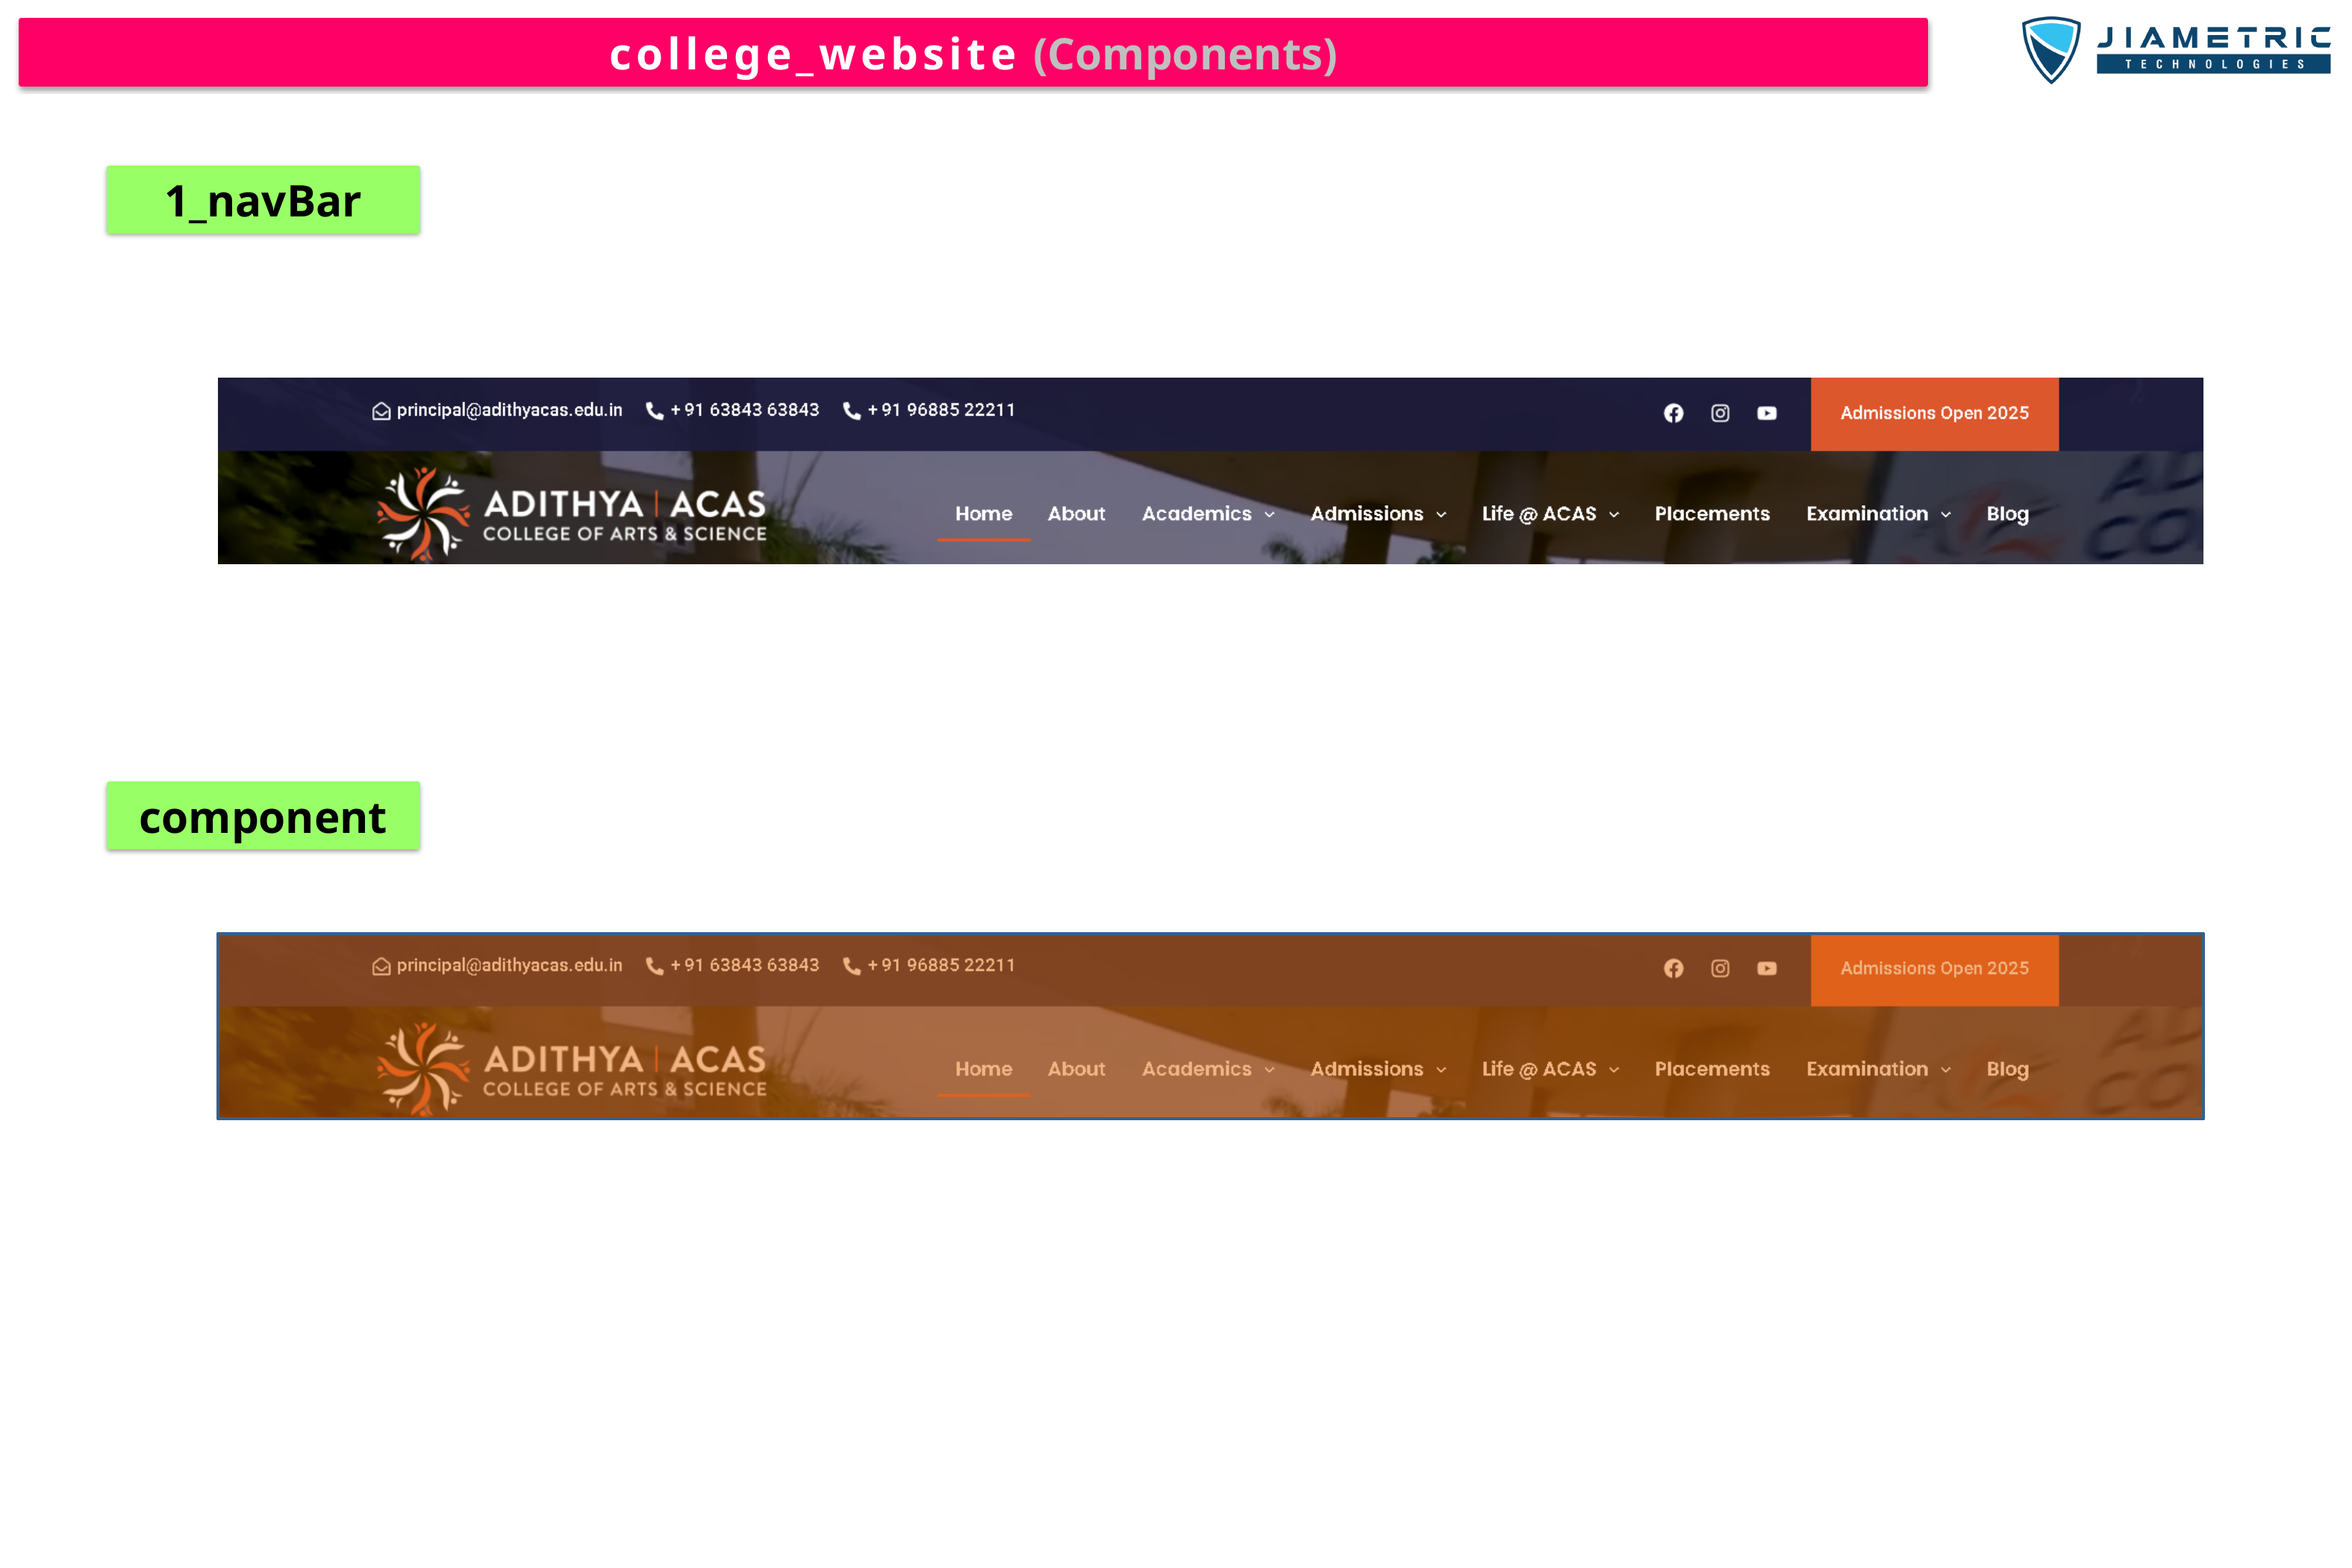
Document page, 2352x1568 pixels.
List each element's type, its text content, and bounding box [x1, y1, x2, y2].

picture [217, 933, 2204, 1119]
text_box component [107, 781, 420, 849]
picture [2022, 16, 2331, 85]
picture [217, 378, 2204, 564]
text_box college_website (Components) [19, 18, 1928, 87]
text_box 1_navBar [107, 166, 420, 234]
